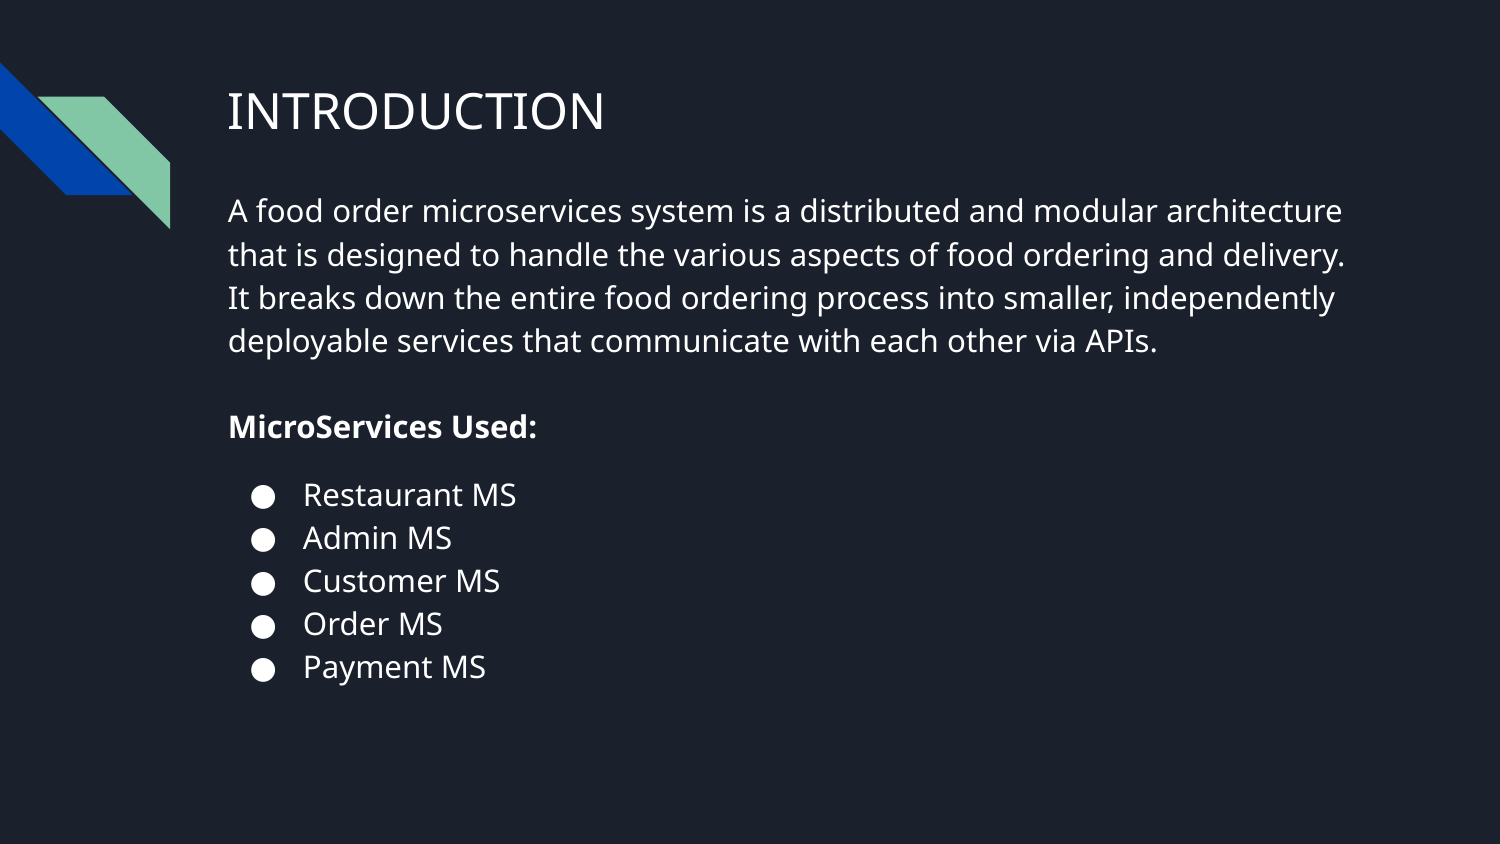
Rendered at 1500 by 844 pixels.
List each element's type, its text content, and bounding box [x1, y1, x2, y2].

list A food order microservices system is a distributed and modular architecture that is designed to handle the various aspects of food ordering and delivery. It breaks down the entire food ordering process into smaller, independently deployable services that communicate with each other via APIs. MicroServices Used: Restaurant MS Admin MS Customer MS Order MS Payment MS [212, 171, 1368, 735]
title INTRODUCTION [212, 64, 1368, 171]
